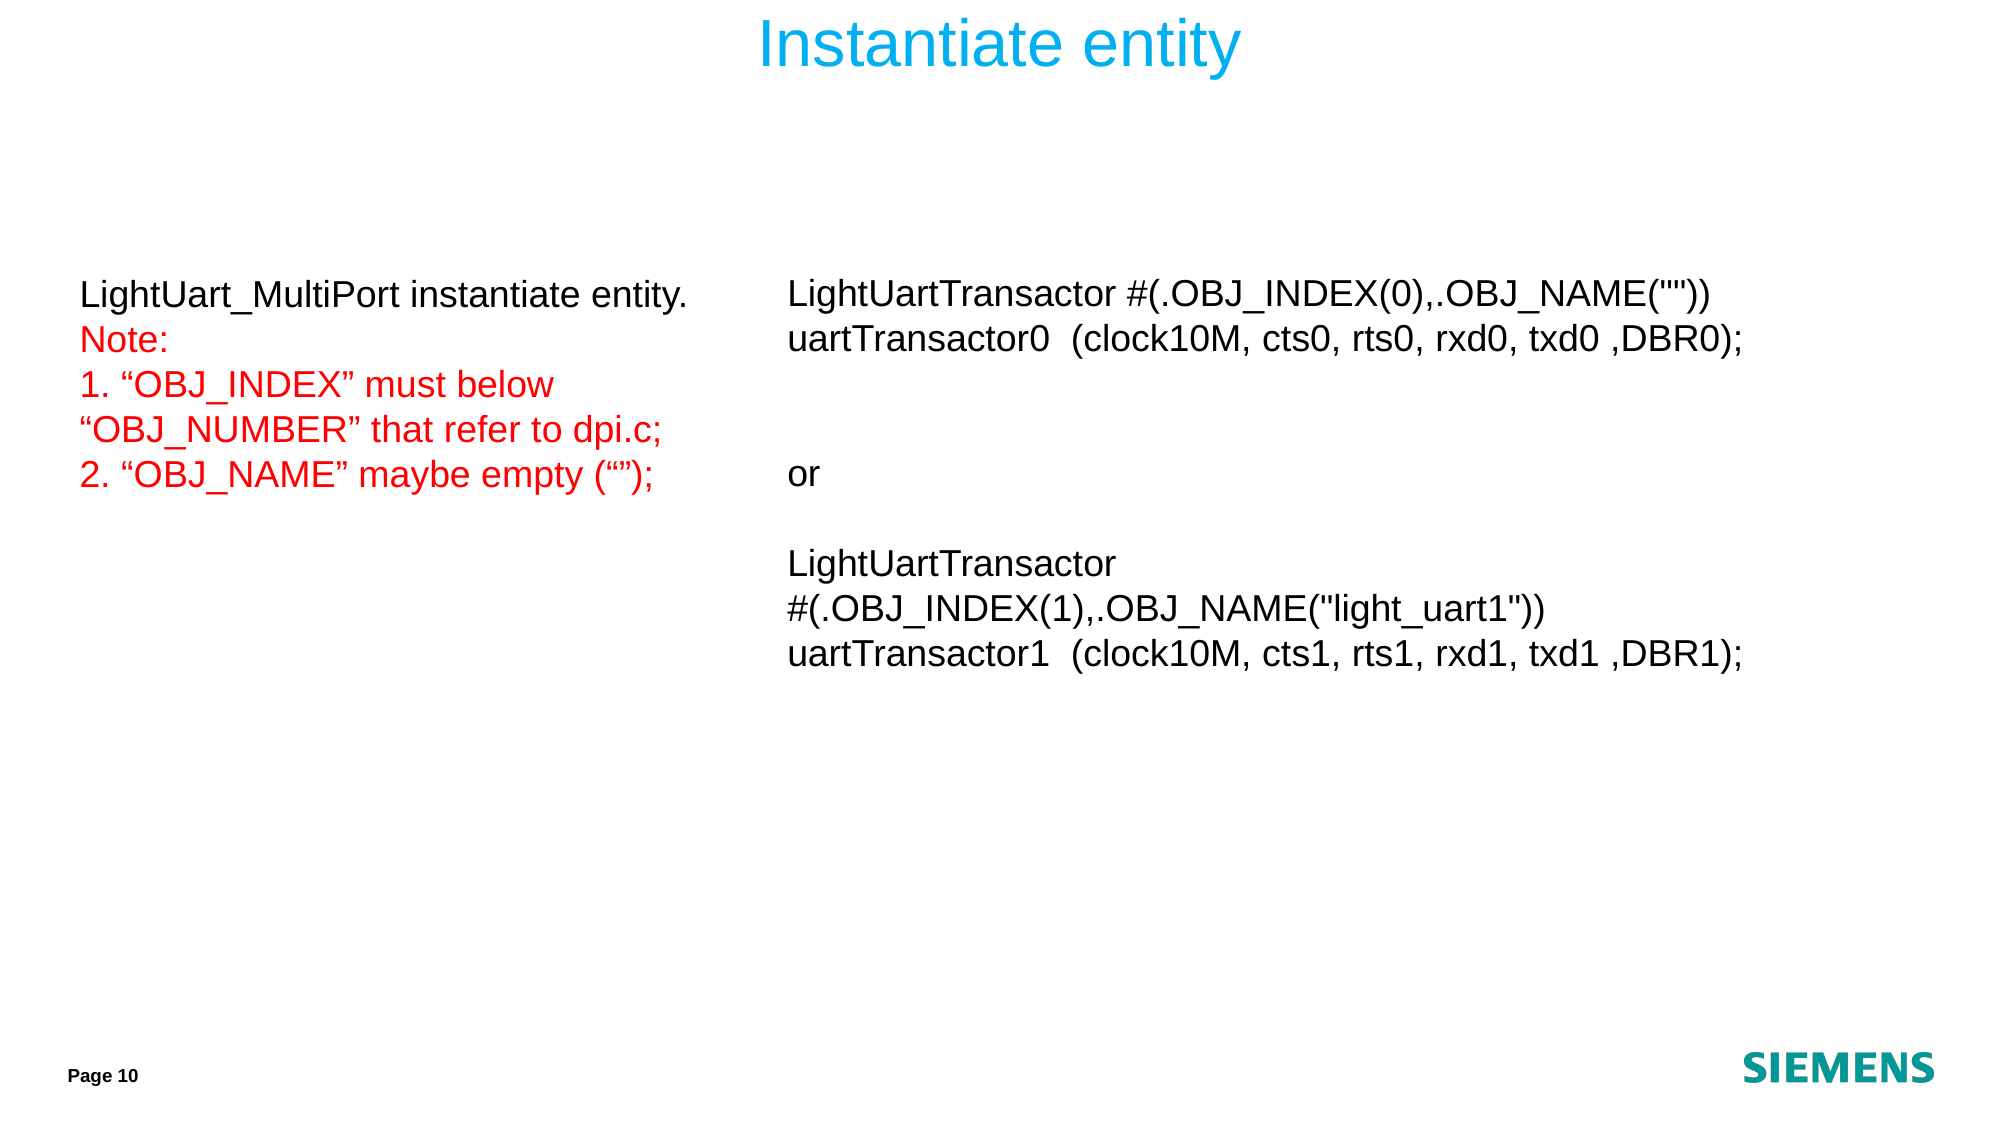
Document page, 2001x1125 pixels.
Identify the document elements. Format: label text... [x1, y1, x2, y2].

text_box LightUartTransactor #(.OBJ_INDEX(0),.OBJ_NAME("")) uartTransactor0 (clock10M, cts0, rts0, rxd0, txd0 ,DBR0); or LightUartTransactor #(.OBJ_INDEX(1),.OBJ_NAME("light_uart1")) uartTransactor1 (clock10M, cts1, rts1, rxd1, txd1 ,DBR1); [772, 261, 1759, 681]
text_box Instantiate entity [0, 0, 2000, 80]
text_box LightUart_MultiPort instantiate entity. Note: 1. “OBJ_INDEX” must below “OBJ_NUMBER” that refer to dpi.c; 2. “OBJ_NAME” maybe empty (“”); [79, 269, 735, 540]
slide_number Page 10 [67, 1035, 174, 1125]
picture [1744, 1052, 1934, 1083]
